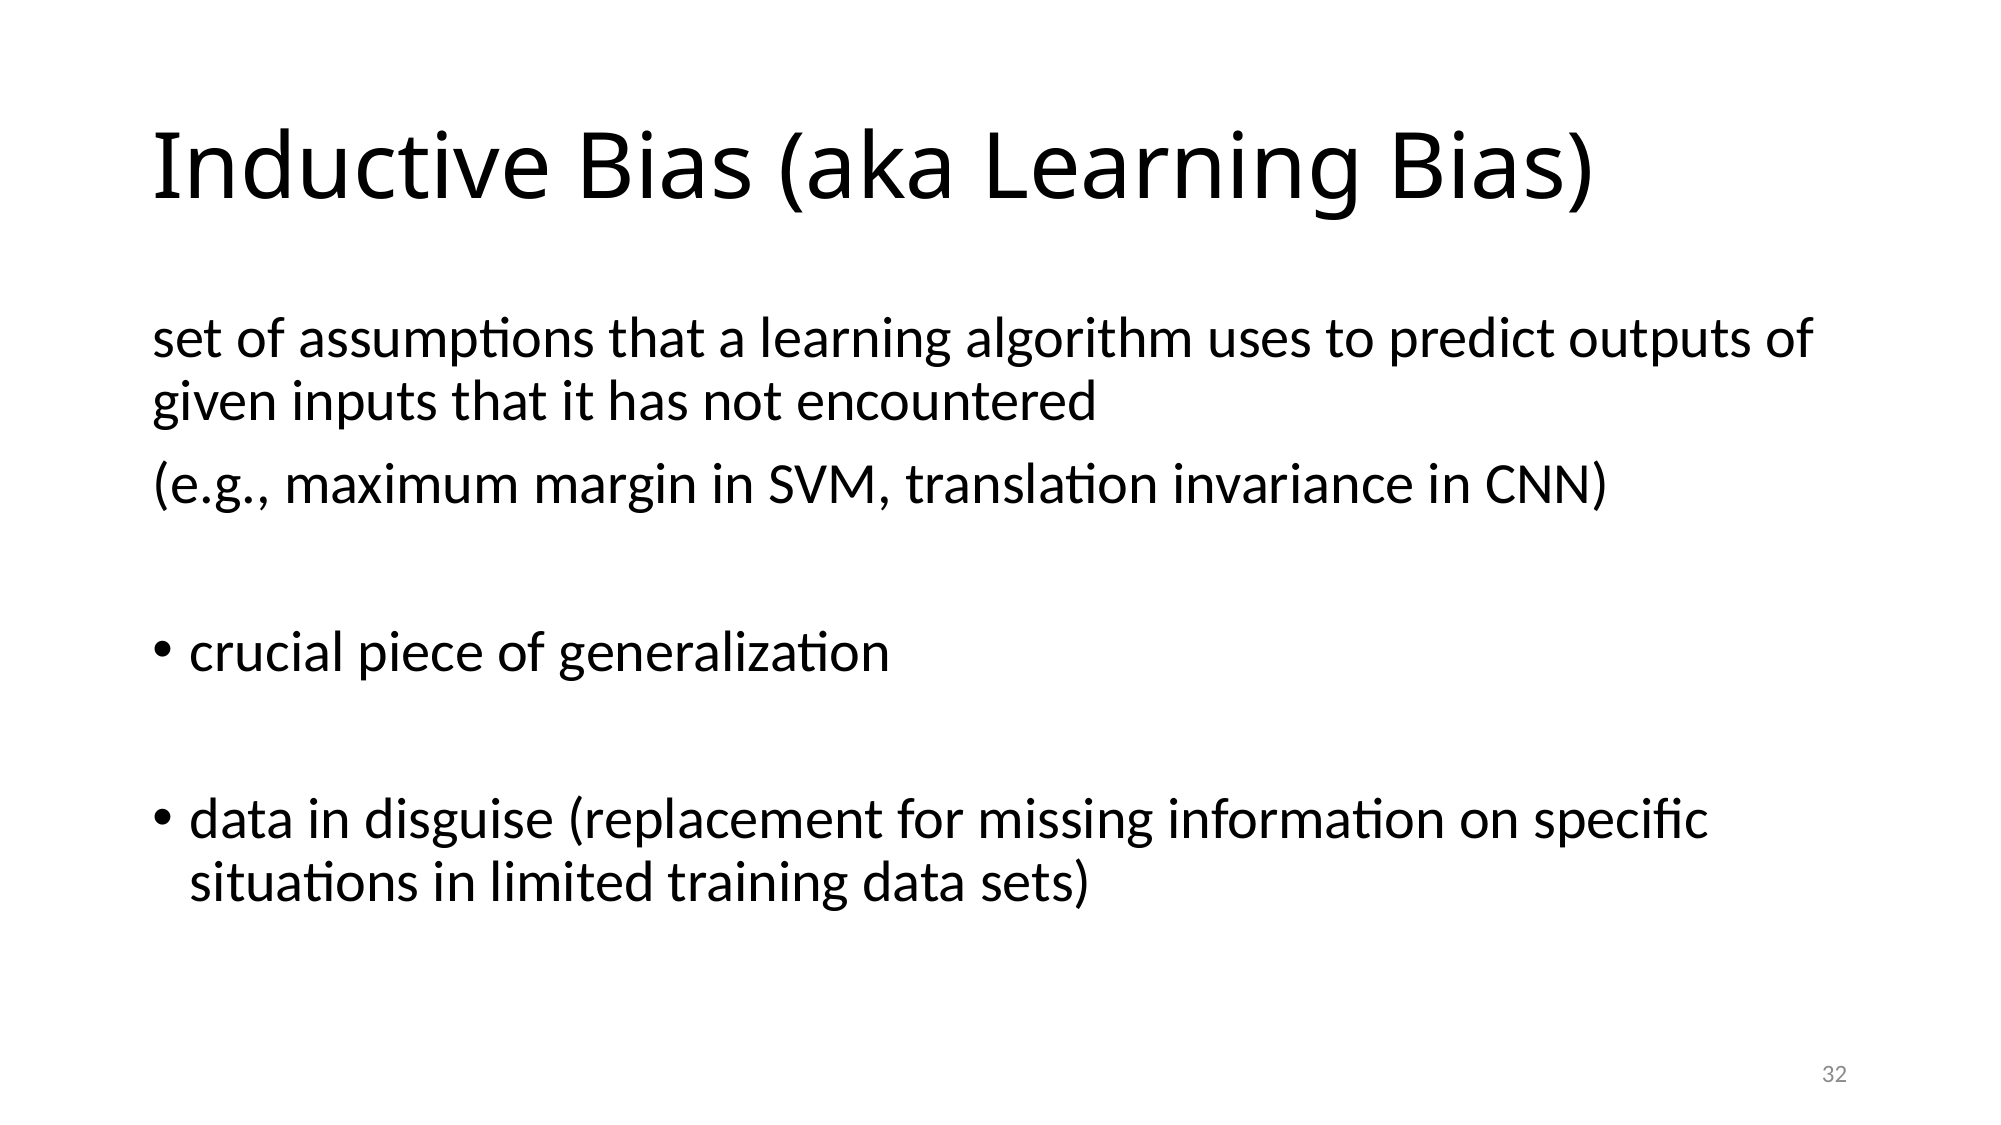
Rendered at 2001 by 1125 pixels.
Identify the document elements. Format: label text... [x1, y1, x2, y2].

title Inductive Bias (aka Learning Bias) [137, 59, 1863, 278]
list set of assumptions that a learning algorithm uses to predict outputs of given inputs that it has not encountered (e.g., maximum margin in SVM, translation invariance in CNN) crucial piece of generalization data in disguise (replacement for missing information on specific situations in limited training data sets) [137, 299, 1863, 1014]
slide_number 32 [1412, 1042, 1863, 1103]
